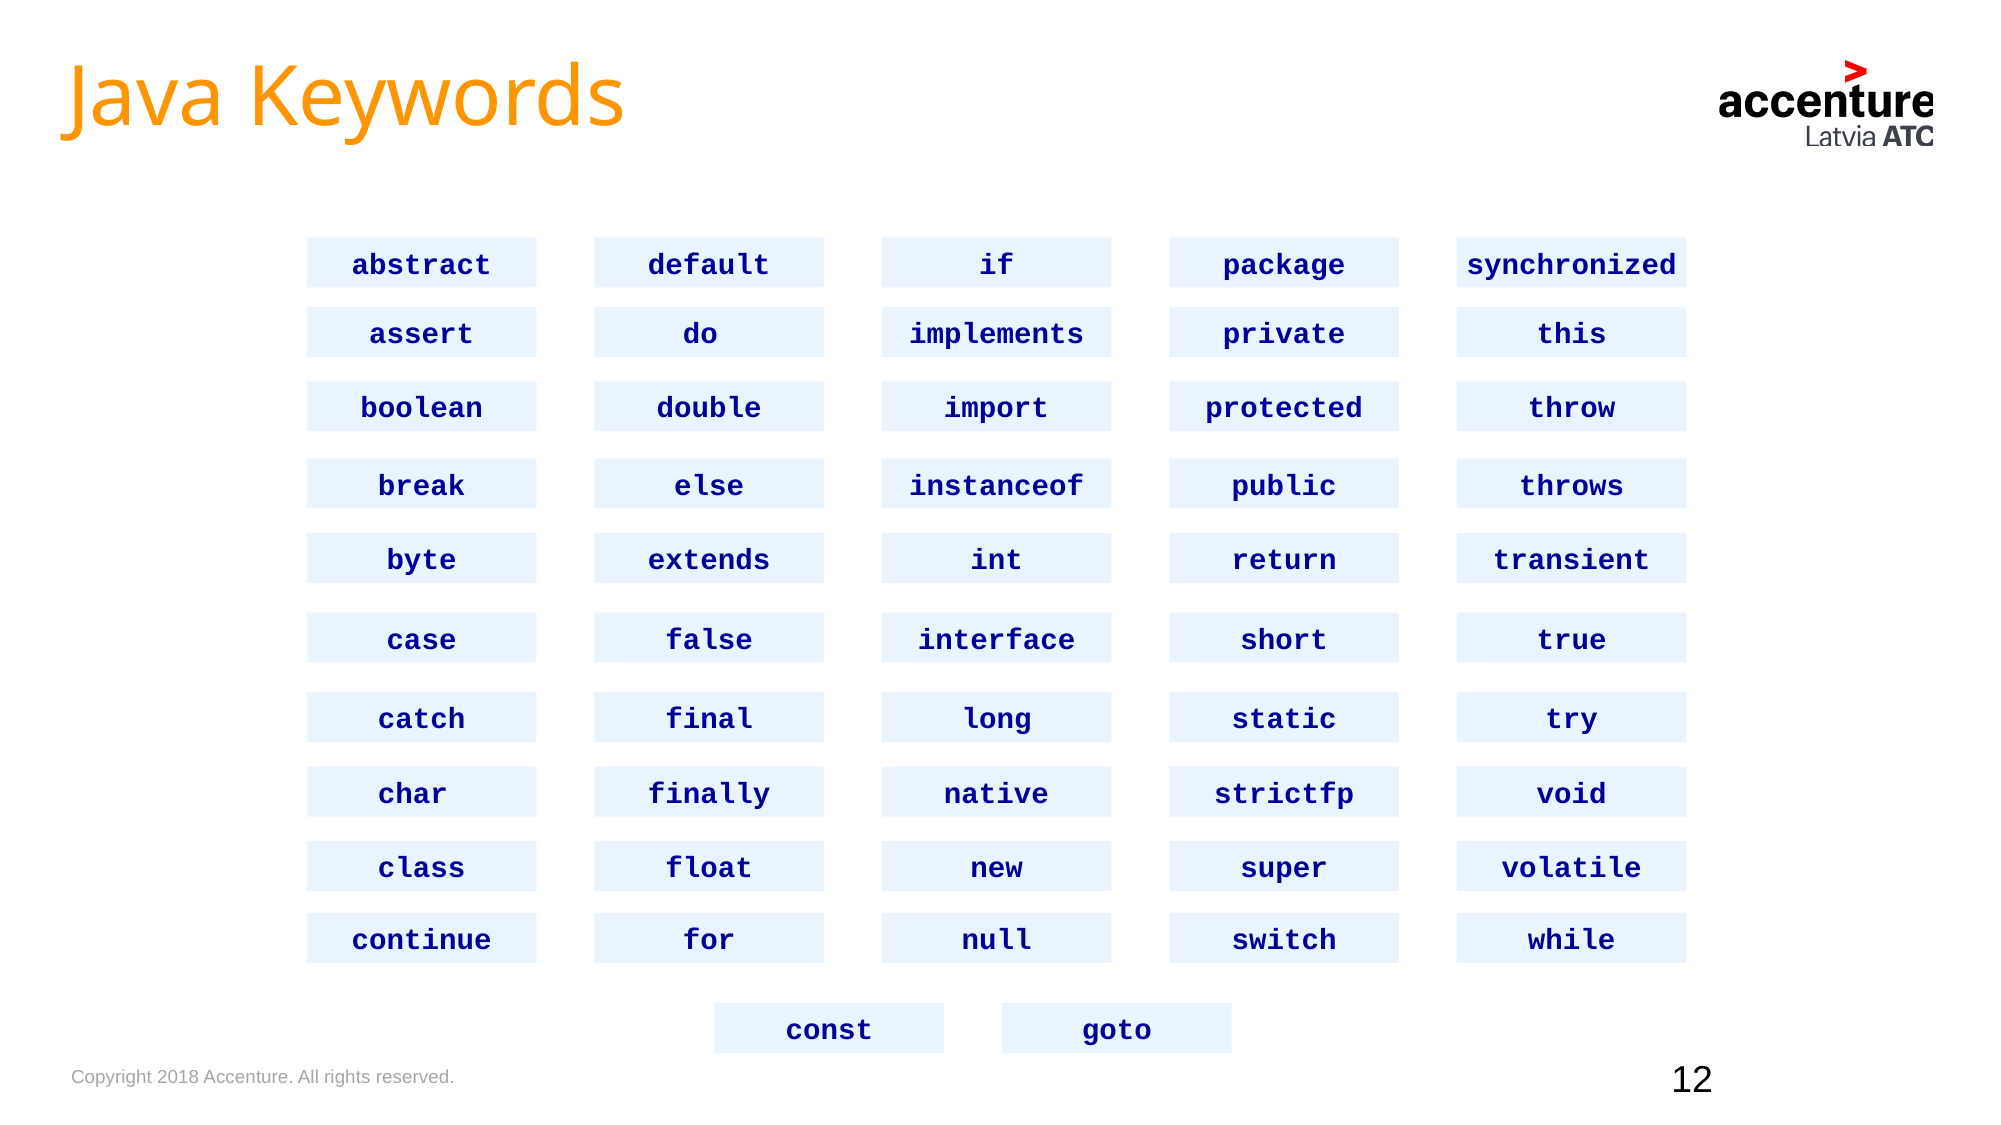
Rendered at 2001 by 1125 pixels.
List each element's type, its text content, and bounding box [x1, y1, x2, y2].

text_box 12 [1449, 1062, 1728, 1107]
text_box final [594, 692, 824, 743]
text_box abstract [306, 237, 537, 288]
text_box package [1169, 237, 1399, 288]
text_box assert [306, 306, 537, 357]
text_box transient [1456, 532, 1687, 583]
text_box strictfp [1169, 766, 1399, 817]
text_box finally [594, 766, 824, 817]
text_box char [306, 766, 537, 817]
text_box private [1169, 306, 1399, 357]
text_box static [1169, 692, 1399, 743]
text_box byte [306, 532, 537, 583]
text_box long [881, 692, 1112, 743]
text_box true [1456, 612, 1687, 663]
text_box null [881, 912, 1112, 963]
text_box interface [881, 612, 1112, 663]
text_box continue [306, 912, 537, 963]
text_box if [881, 237, 1112, 288]
text_box throws [1456, 458, 1687, 509]
text_box import [881, 381, 1112, 432]
text_box class [306, 841, 537, 892]
text_box throw [1456, 381, 1687, 432]
text_box const [714, 1003, 945, 1054]
text_box else [594, 458, 824, 509]
text_box goto [1002, 1003, 1232, 1054]
text_box this [1456, 306, 1687, 357]
text_box do [594, 306, 824, 357]
text_box public [1169, 458, 1399, 509]
text_box float [594, 841, 824, 892]
text_box short [1169, 612, 1399, 663]
text_box instanceof [881, 458, 1112, 509]
text_box try [1456, 692, 1687, 743]
text_box double [594, 381, 824, 432]
text_box for [594, 912, 824, 963]
text_box switch [1169, 912, 1399, 963]
text_box false [594, 612, 824, 663]
text_box new [881, 841, 1112, 892]
text_box super [1169, 841, 1399, 892]
text_box synchronized [1456, 237, 1687, 288]
text_box while [1456, 912, 1687, 963]
text_box int [881, 532, 1112, 583]
text_box return [1169, 532, 1399, 583]
text_box extends [594, 532, 824, 583]
text_box void [1456, 766, 1687, 817]
text_box break [306, 458, 537, 509]
title Java Keywords [67, 61, 1316, 226]
text_box default [594, 237, 824, 288]
text_box protected [1169, 381, 1399, 432]
text_box native [881, 766, 1112, 817]
text_box case [306, 612, 537, 663]
text_box implements [881, 306, 1112, 357]
text_box volatile [1456, 841, 1687, 892]
text_box catch [306, 692, 537, 743]
text_box boolean [306, 381, 537, 432]
